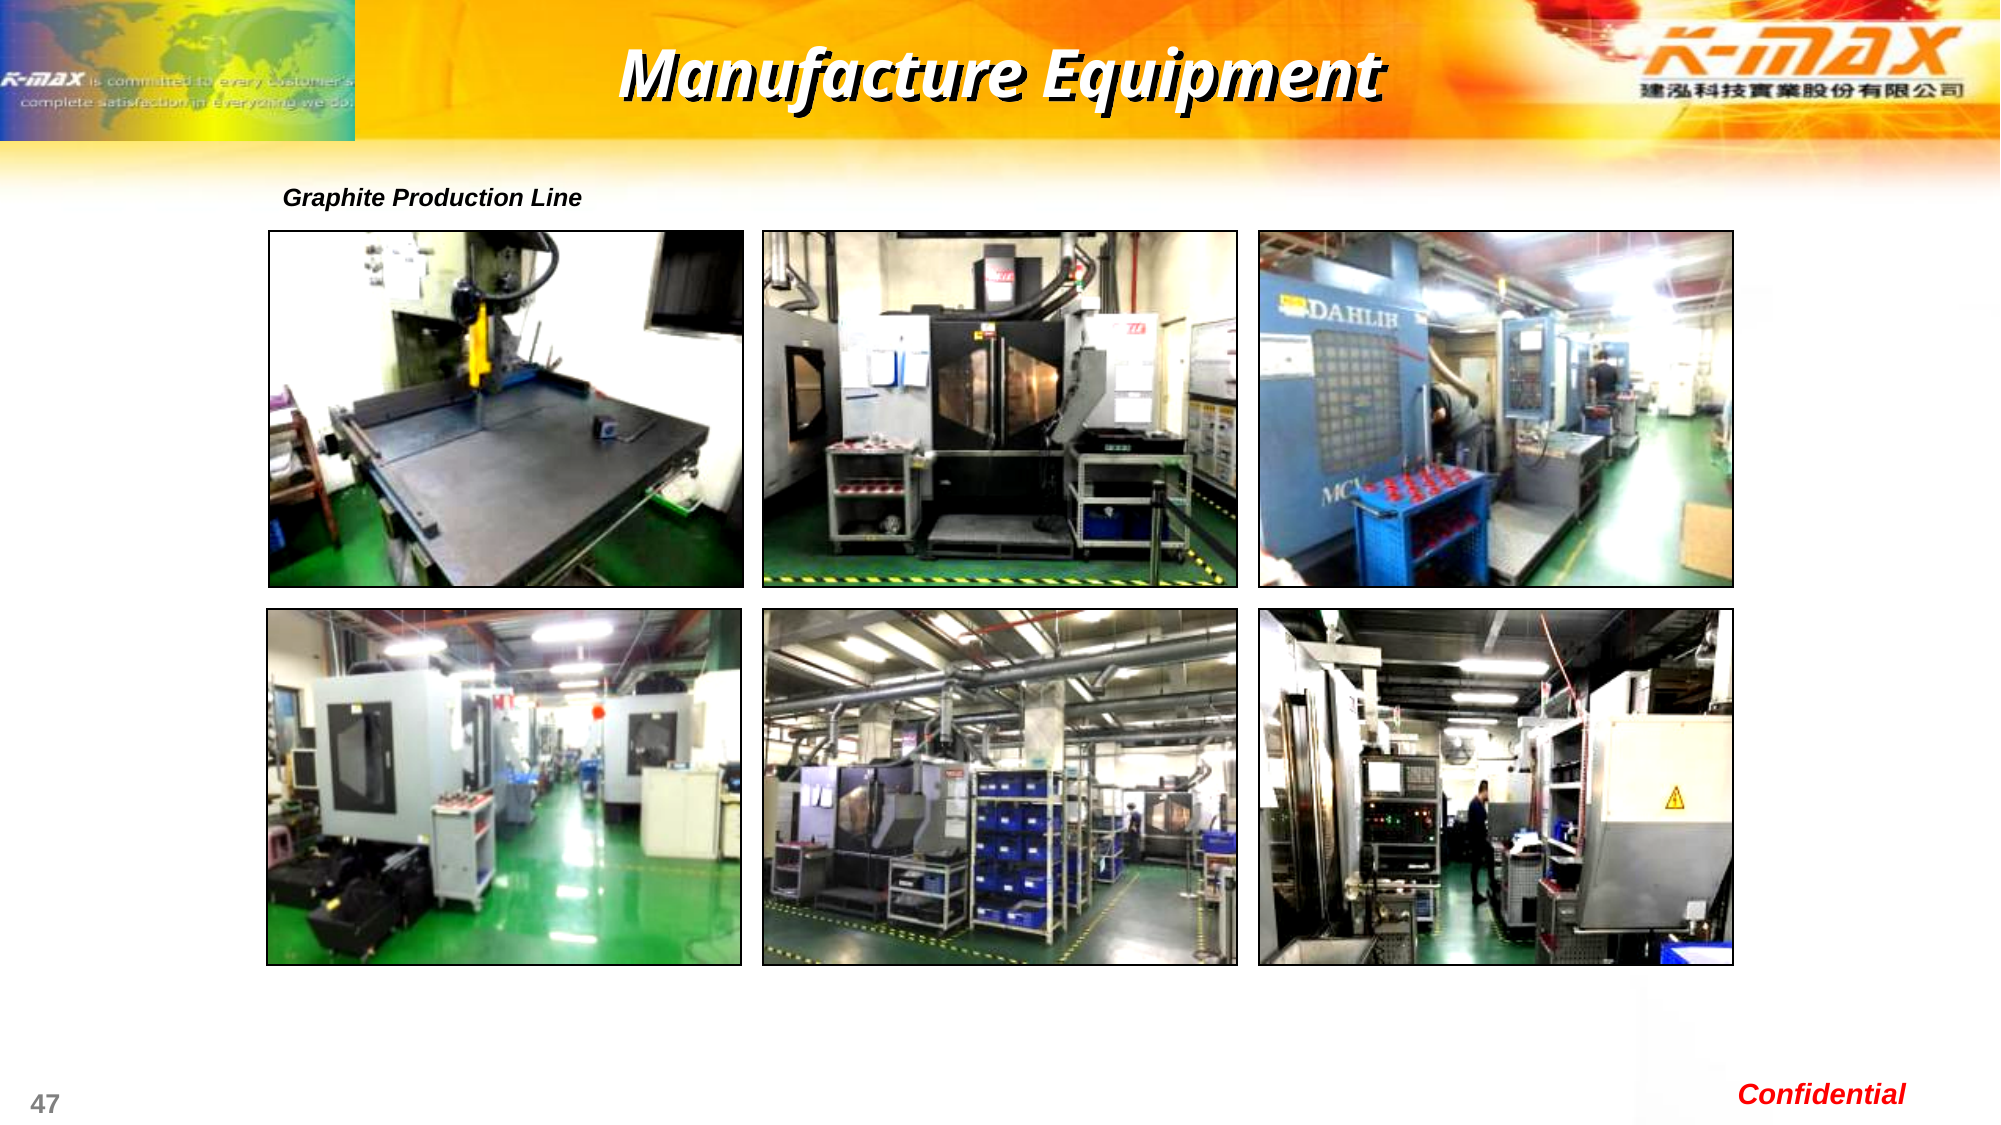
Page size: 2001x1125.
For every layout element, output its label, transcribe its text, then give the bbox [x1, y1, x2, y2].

picture [0, 0, 2000, 1125]
text_box Manufacture Equipment [249, 0, 1750, 141]
text_box Graphite Production Line [266, 159, 848, 233]
